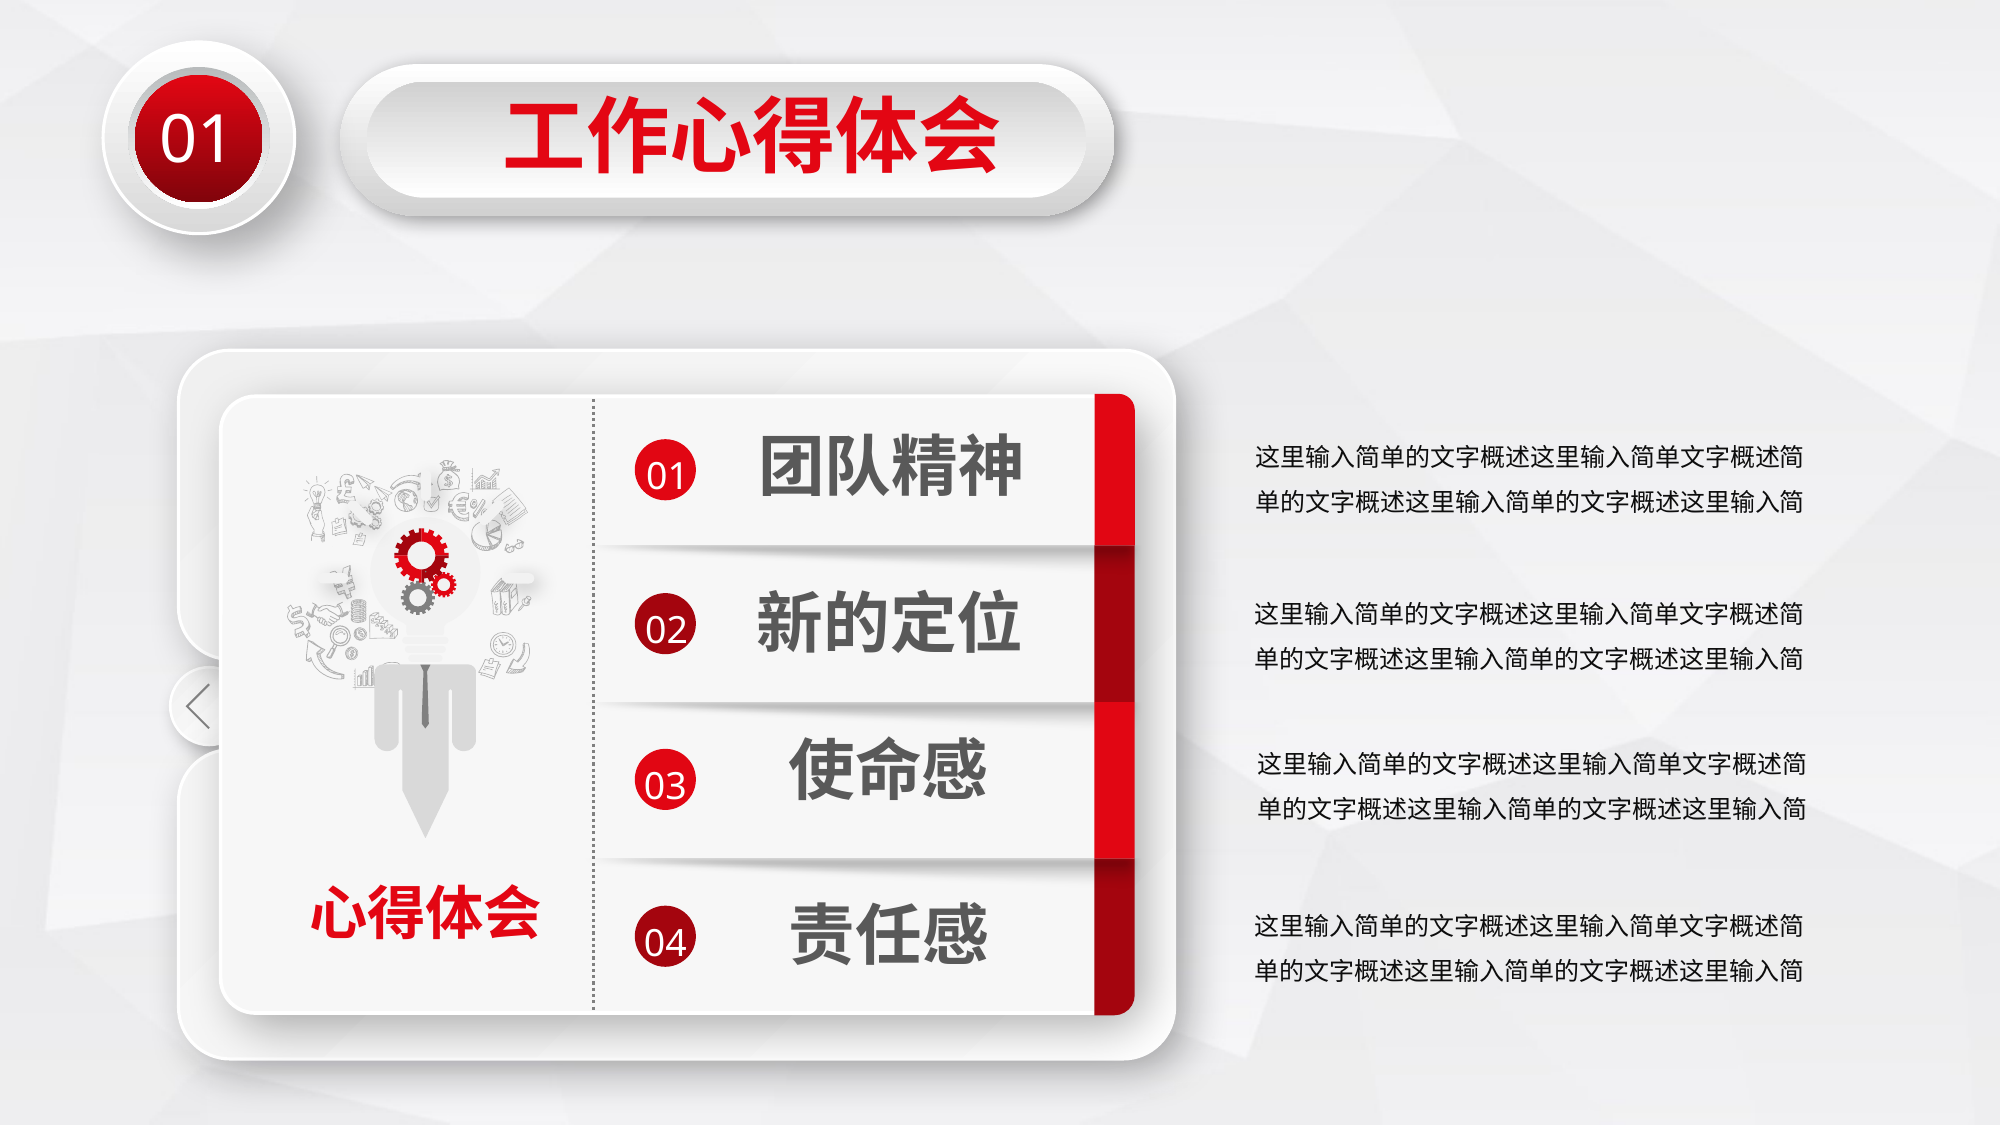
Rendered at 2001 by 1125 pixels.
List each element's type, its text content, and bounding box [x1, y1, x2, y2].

text_box 这里输入简单的文字概述这里输入简单文字概述简单的文字概述这里输入简单的文字概述这里输入简 [1242, 726, 1823, 831]
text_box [103, 42, 295, 234]
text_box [570, 393, 1145, 582]
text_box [340, 64, 1115, 216]
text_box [570, 702, 1145, 895]
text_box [601, 895, 1135, 1016]
text_box 这里输入简单的文字概述这里输入简单文字概述简单的文字概述这里输入简单的文字概述这里输入简 [1240, 887, 1821, 993]
text_box 这里输入简单的文字概述这里输入简单文字概述简单的文字概述这里输入简单的文字概述这里输入简 [1240, 576, 1821, 681]
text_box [570, 582, 1145, 702]
text_box 这里输入简单的文字概述这里输入简单文字概述简单的文字概述这里输入简单的文字概述这里输入简 [1240, 419, 1821, 524]
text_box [170, 350, 1175, 1059]
picture [0, 0, 2000, 1125]
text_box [287, 460, 535, 839]
